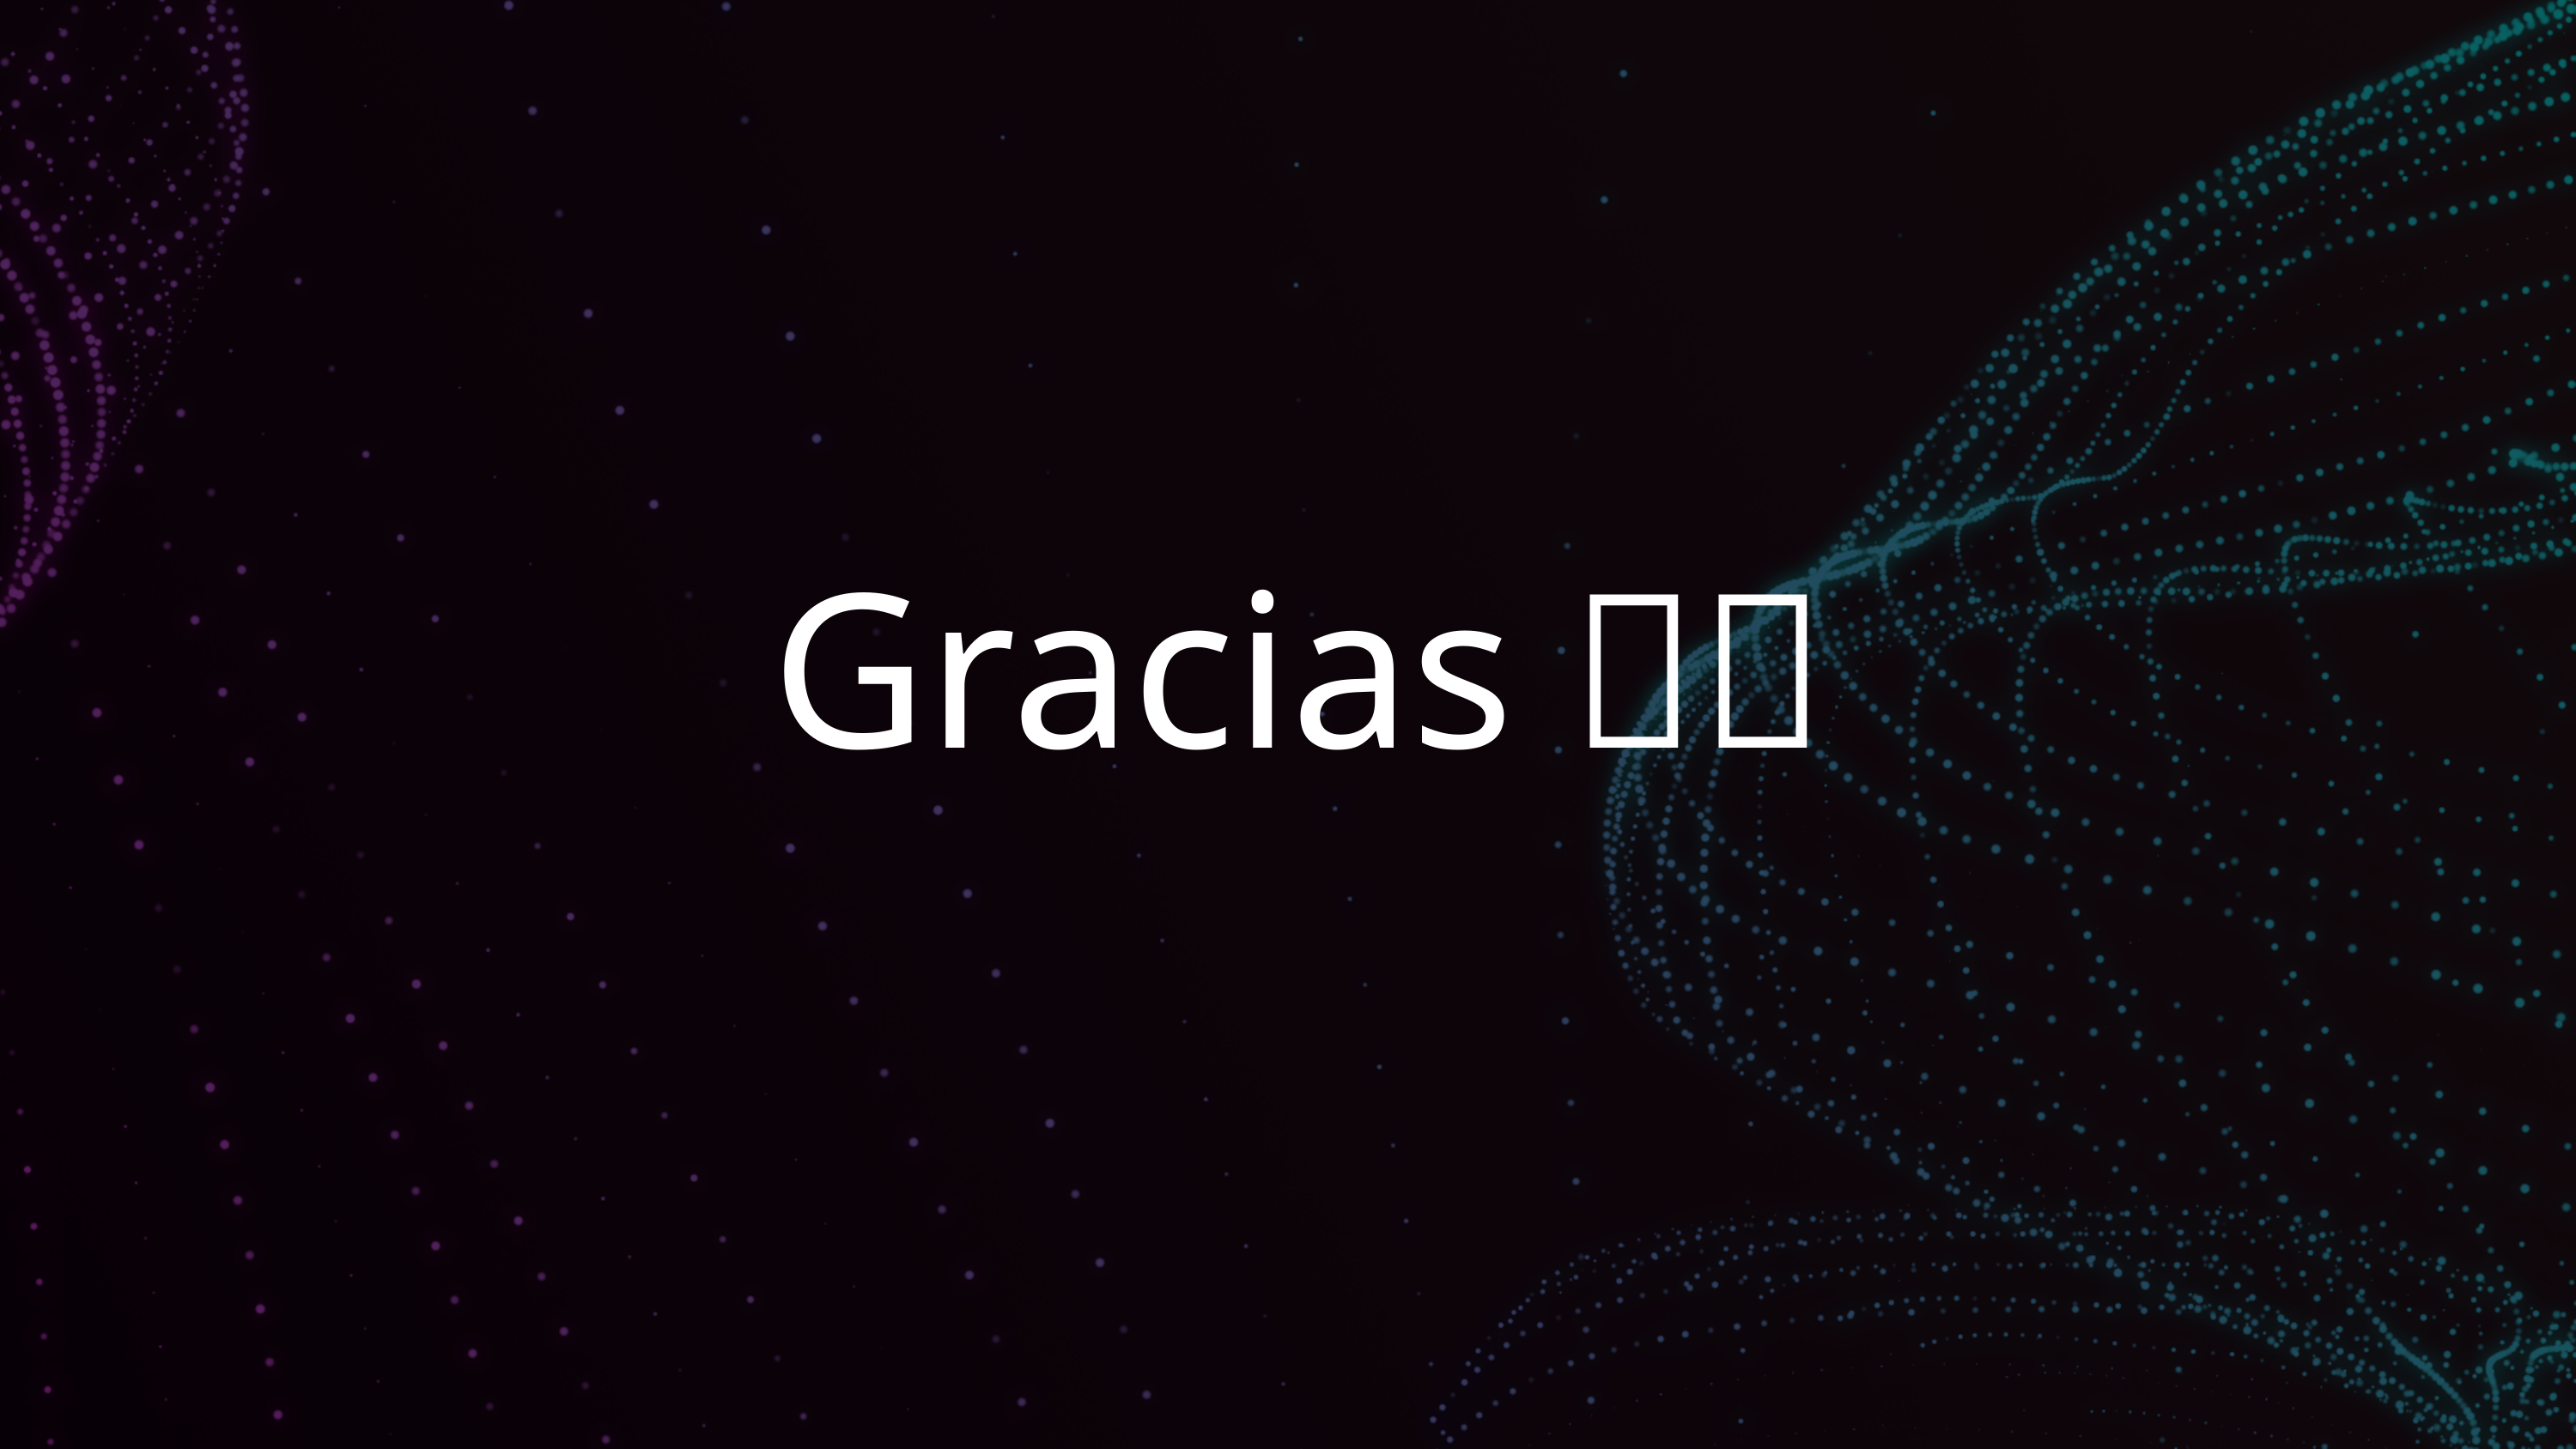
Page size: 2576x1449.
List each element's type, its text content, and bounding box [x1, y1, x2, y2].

text_box [0, 0, 2576, 1449]
text_box Gracias 🎉🎉 [260, 606, 2339, 791]
